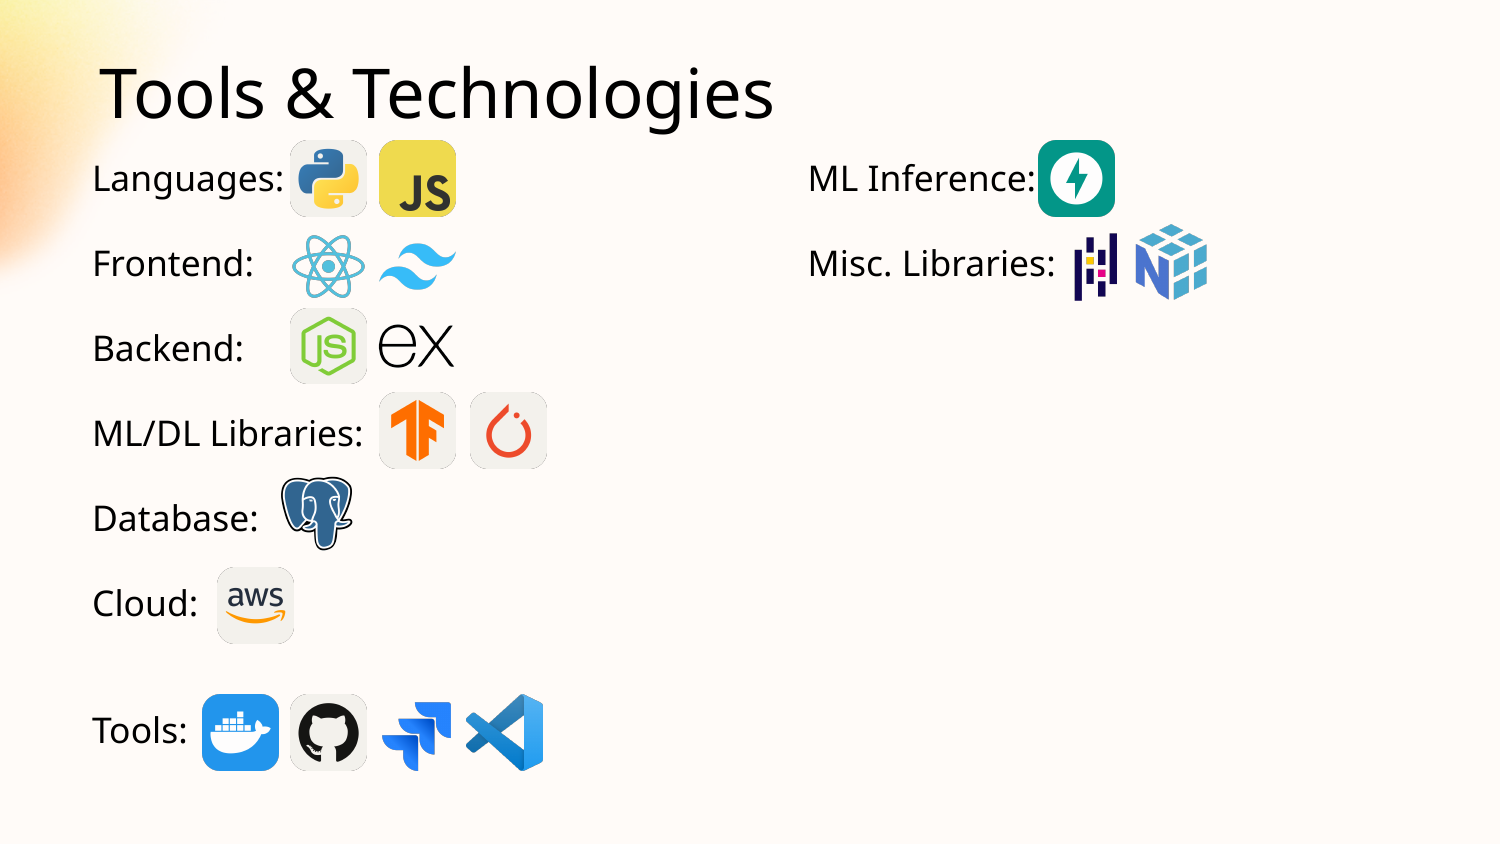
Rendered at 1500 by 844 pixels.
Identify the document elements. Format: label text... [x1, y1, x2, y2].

picture [216, 567, 294, 645]
picture [1057, 223, 1211, 305]
title Languages: Frontend: Backend: ML/DL Libraries: Database: Cloud: Tools: [77, 140, 646, 808]
picture [290, 694, 367, 771]
picture [1038, 140, 1116, 217]
picture [201, 694, 279, 771]
picture [378, 228, 456, 305]
title ML Inference: Misc. Libraries: [792, 140, 1362, 808]
picture [290, 228, 367, 305]
picture [378, 694, 455, 771]
picture [378, 140, 456, 217]
picture [378, 392, 456, 469]
picture [470, 392, 547, 469]
picture [290, 140, 367, 217]
title Tools & Technologies [84, 34, 1416, 141]
picture [290, 307, 367, 385]
picture [466, 694, 543, 771]
picture [378, 307, 455, 385]
picture [278, 475, 355, 552]
